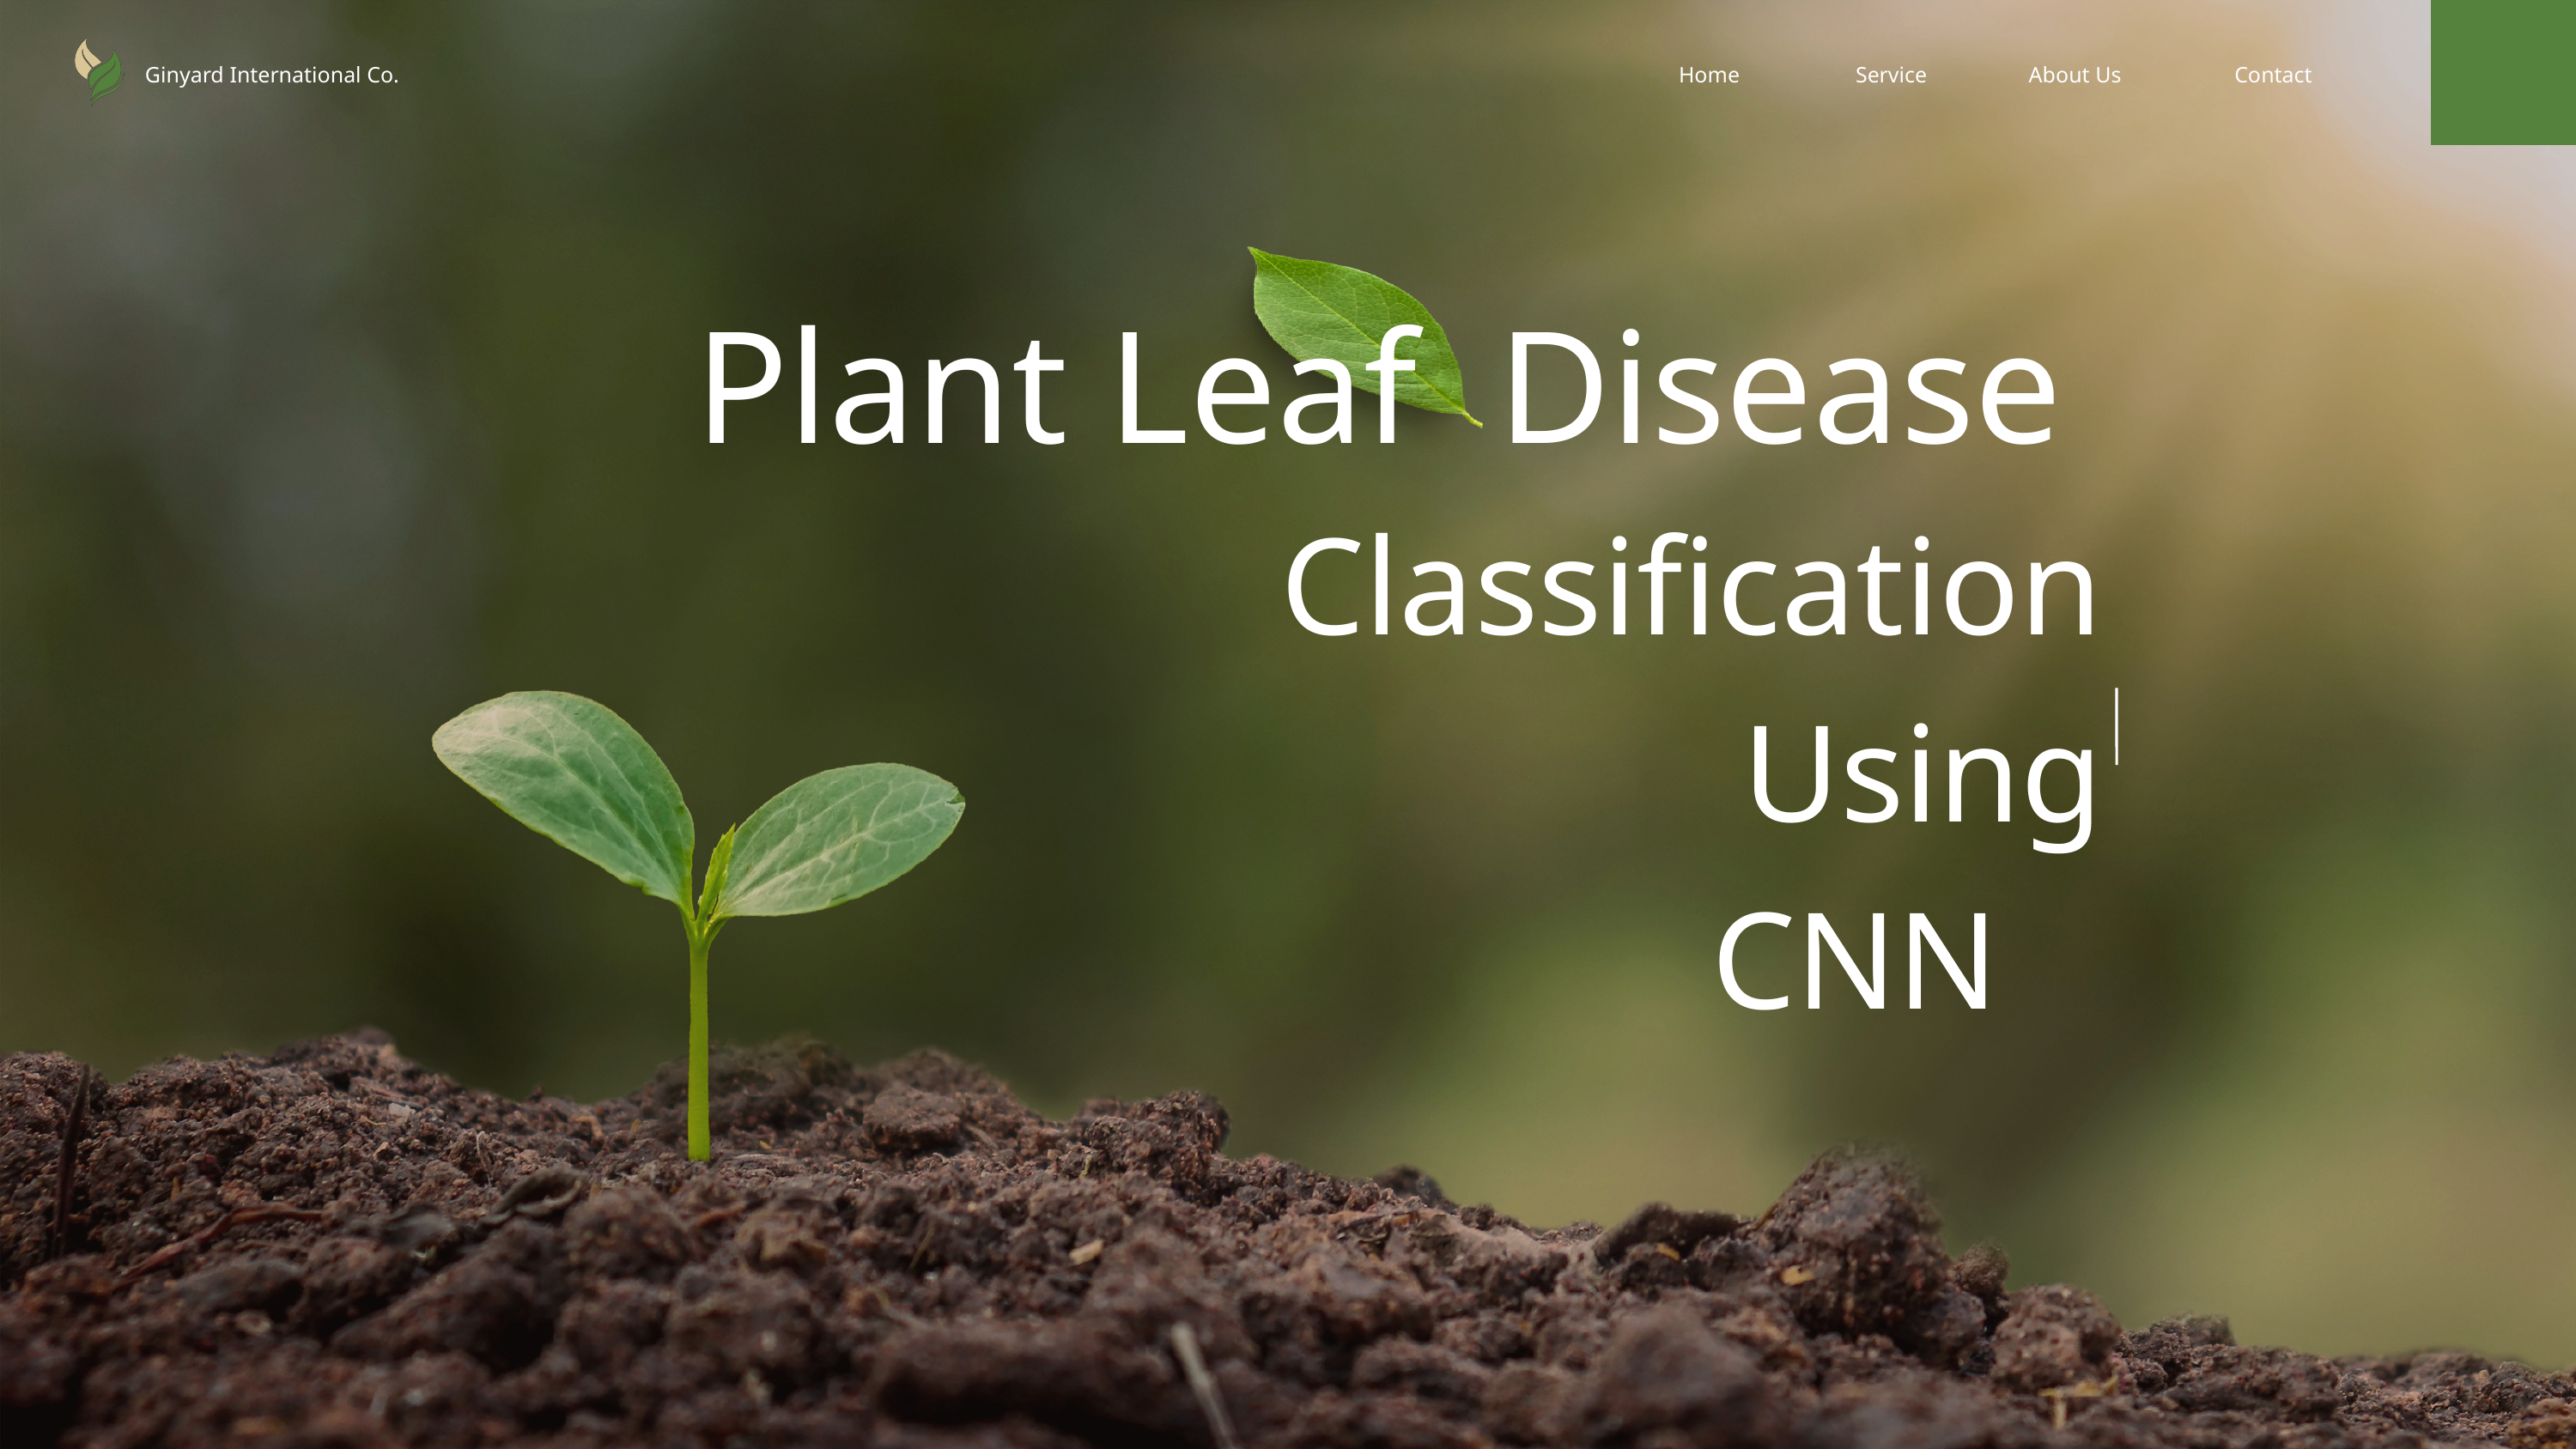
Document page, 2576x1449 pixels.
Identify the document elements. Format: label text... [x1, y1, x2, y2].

text_box Service [1856, 57, 1959, 88]
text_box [2430, 0, 2576, 145]
text_box [1224, 246, 1470, 257]
text_box Plant Leaf Disease Classification Using CNN [673, 257, 2104, 1036]
text_box About Us [2028, 57, 2178, 88]
text_box Contact [2234, 57, 2372, 88]
text_box Ginyard International Co. [144, 57, 543, 88]
text_box [74, 38, 125, 107]
text_box Home [1678, 57, 1793, 88]
text_box [0, 0, 2576, 1449]
